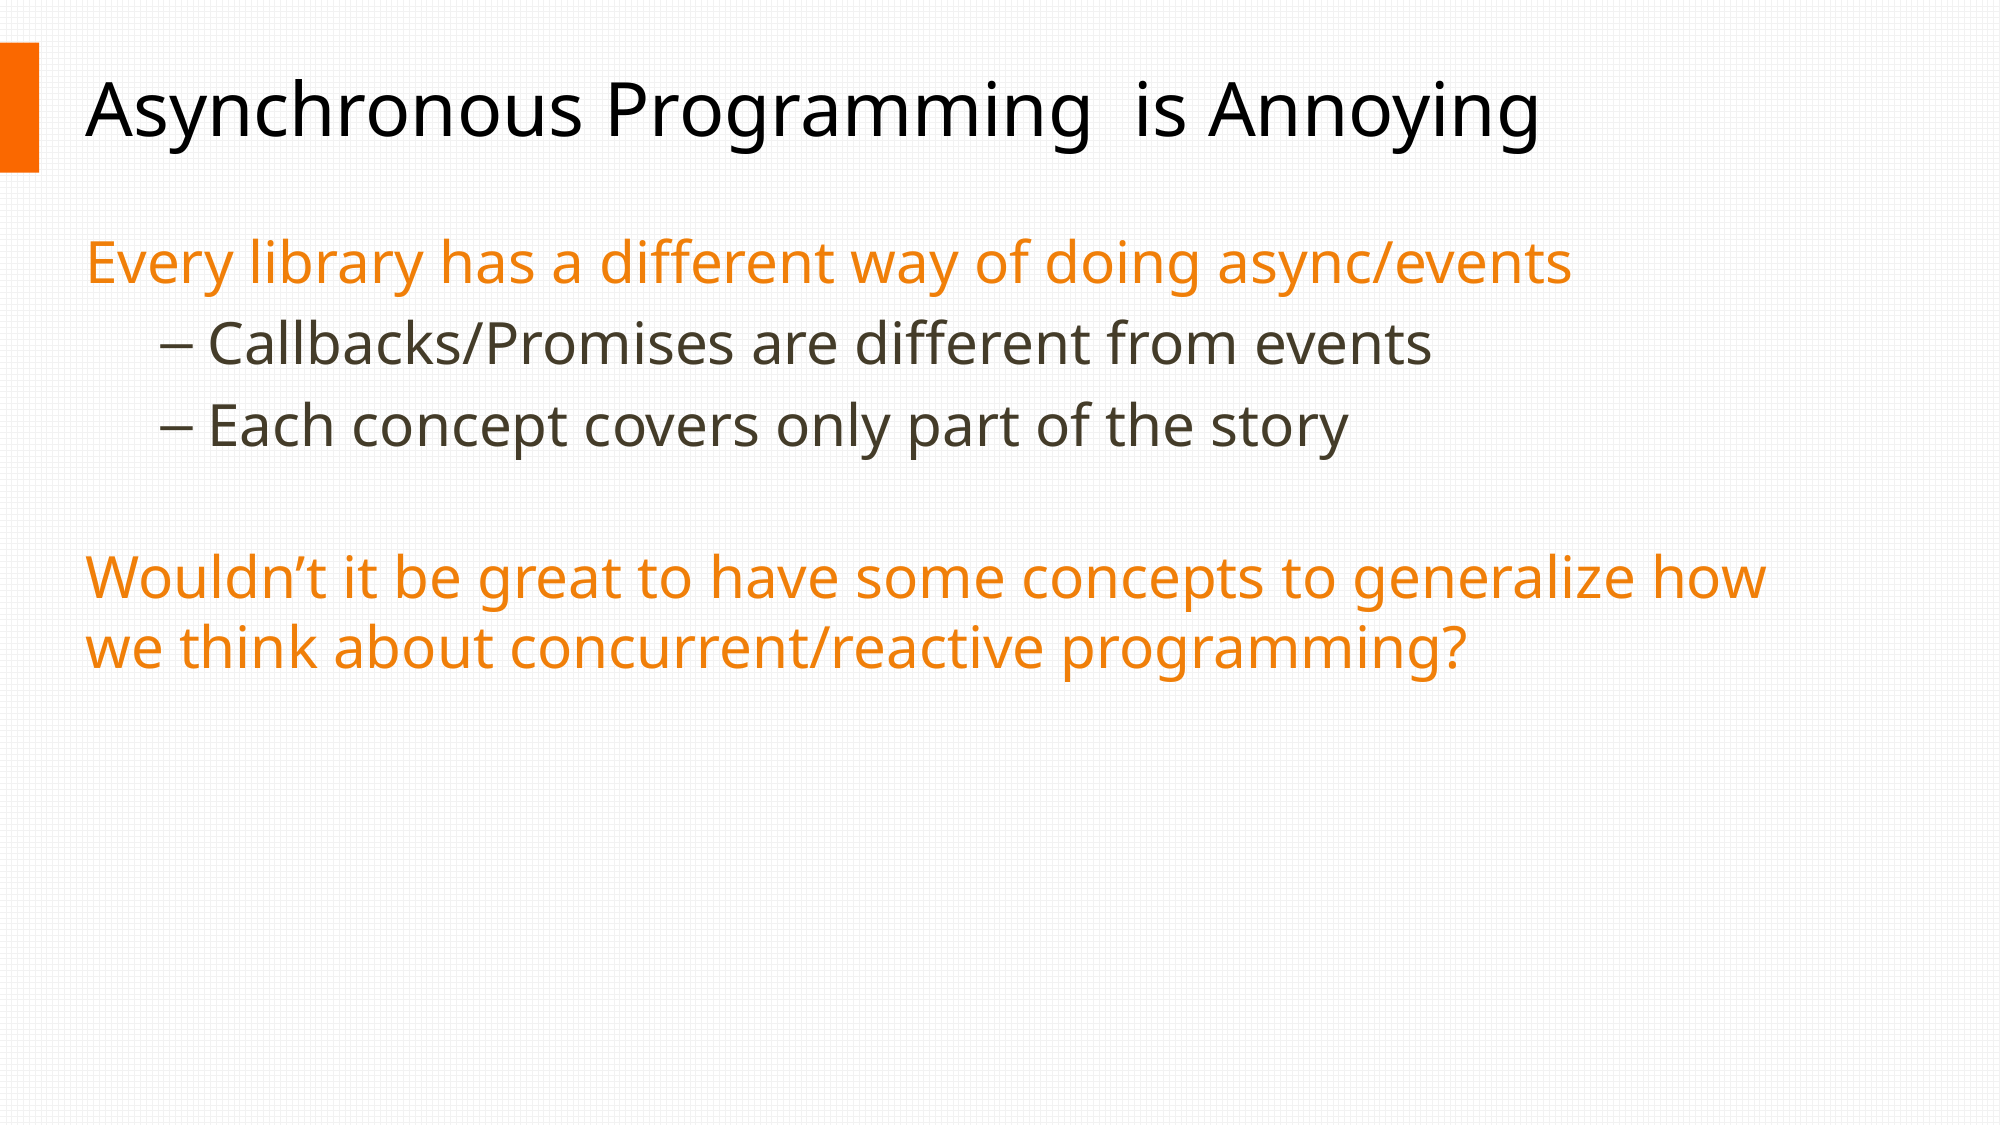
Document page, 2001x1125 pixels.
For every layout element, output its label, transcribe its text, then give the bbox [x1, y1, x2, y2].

list Every library has a different way of doing async/events Callbacks/Promises are different from events Each concept covers only part of the story Wouldn’t it be great to have some concepts to generalize how we think about concurrent/reactive programming? [70, 217, 1863, 1014]
title Asynchronous Programming is Annoying [70, 42, 1863, 171]
